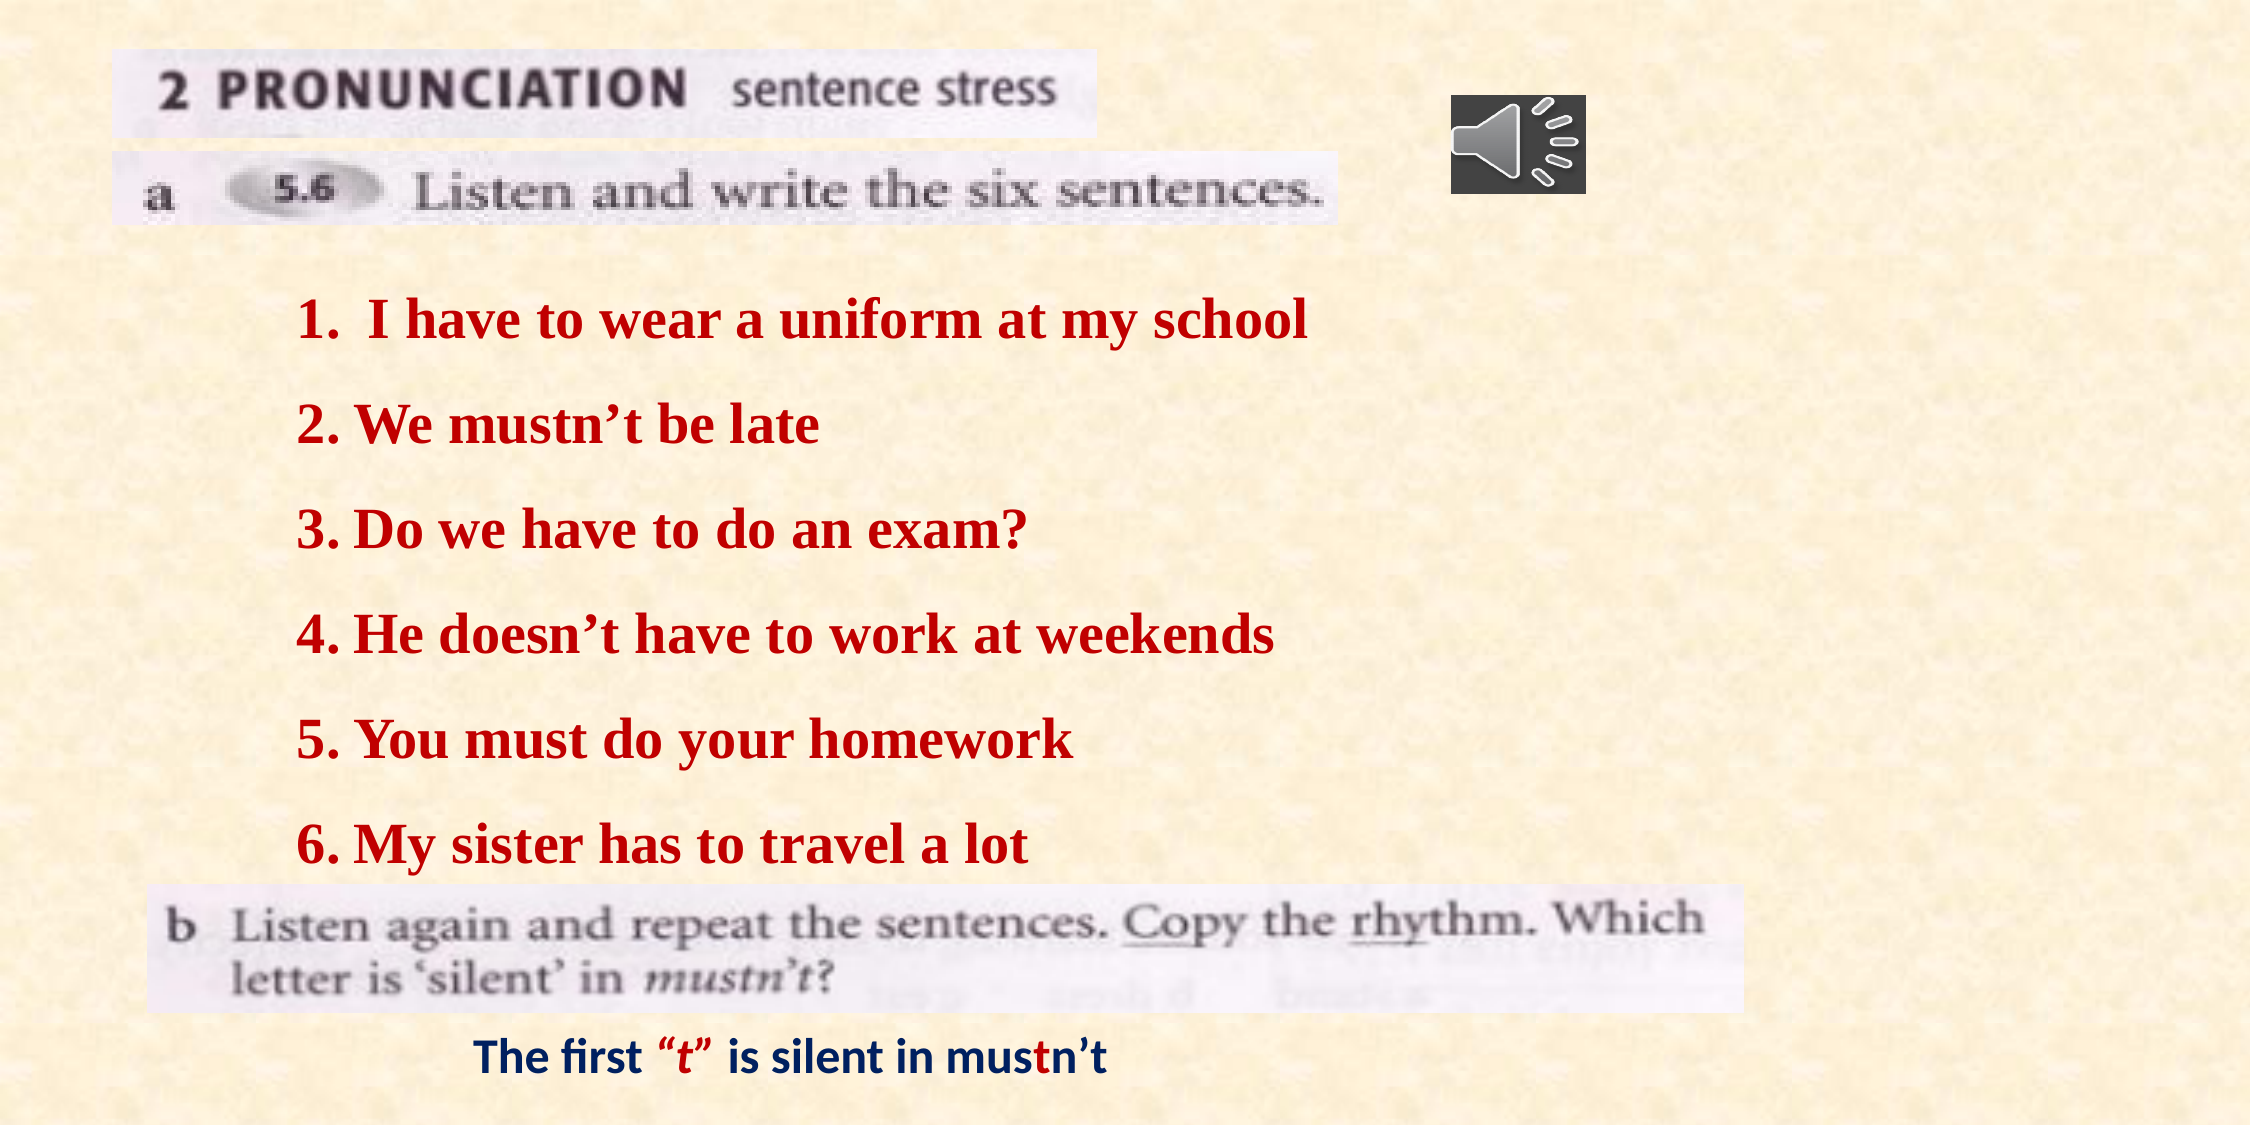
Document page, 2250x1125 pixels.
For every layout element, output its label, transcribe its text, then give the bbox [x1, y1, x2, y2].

text_box I have to wear a uniform at my school We mustn’t be late Do we have to do an exam? He doesn’t have to work at weekends You must do your homework My sister has to travel a lot [282, 237, 1921, 883]
text_box The first “t” is silent in mustn’t [458, 1024, 1744, 1091]
picture [0, 0, 2250, 1125]
